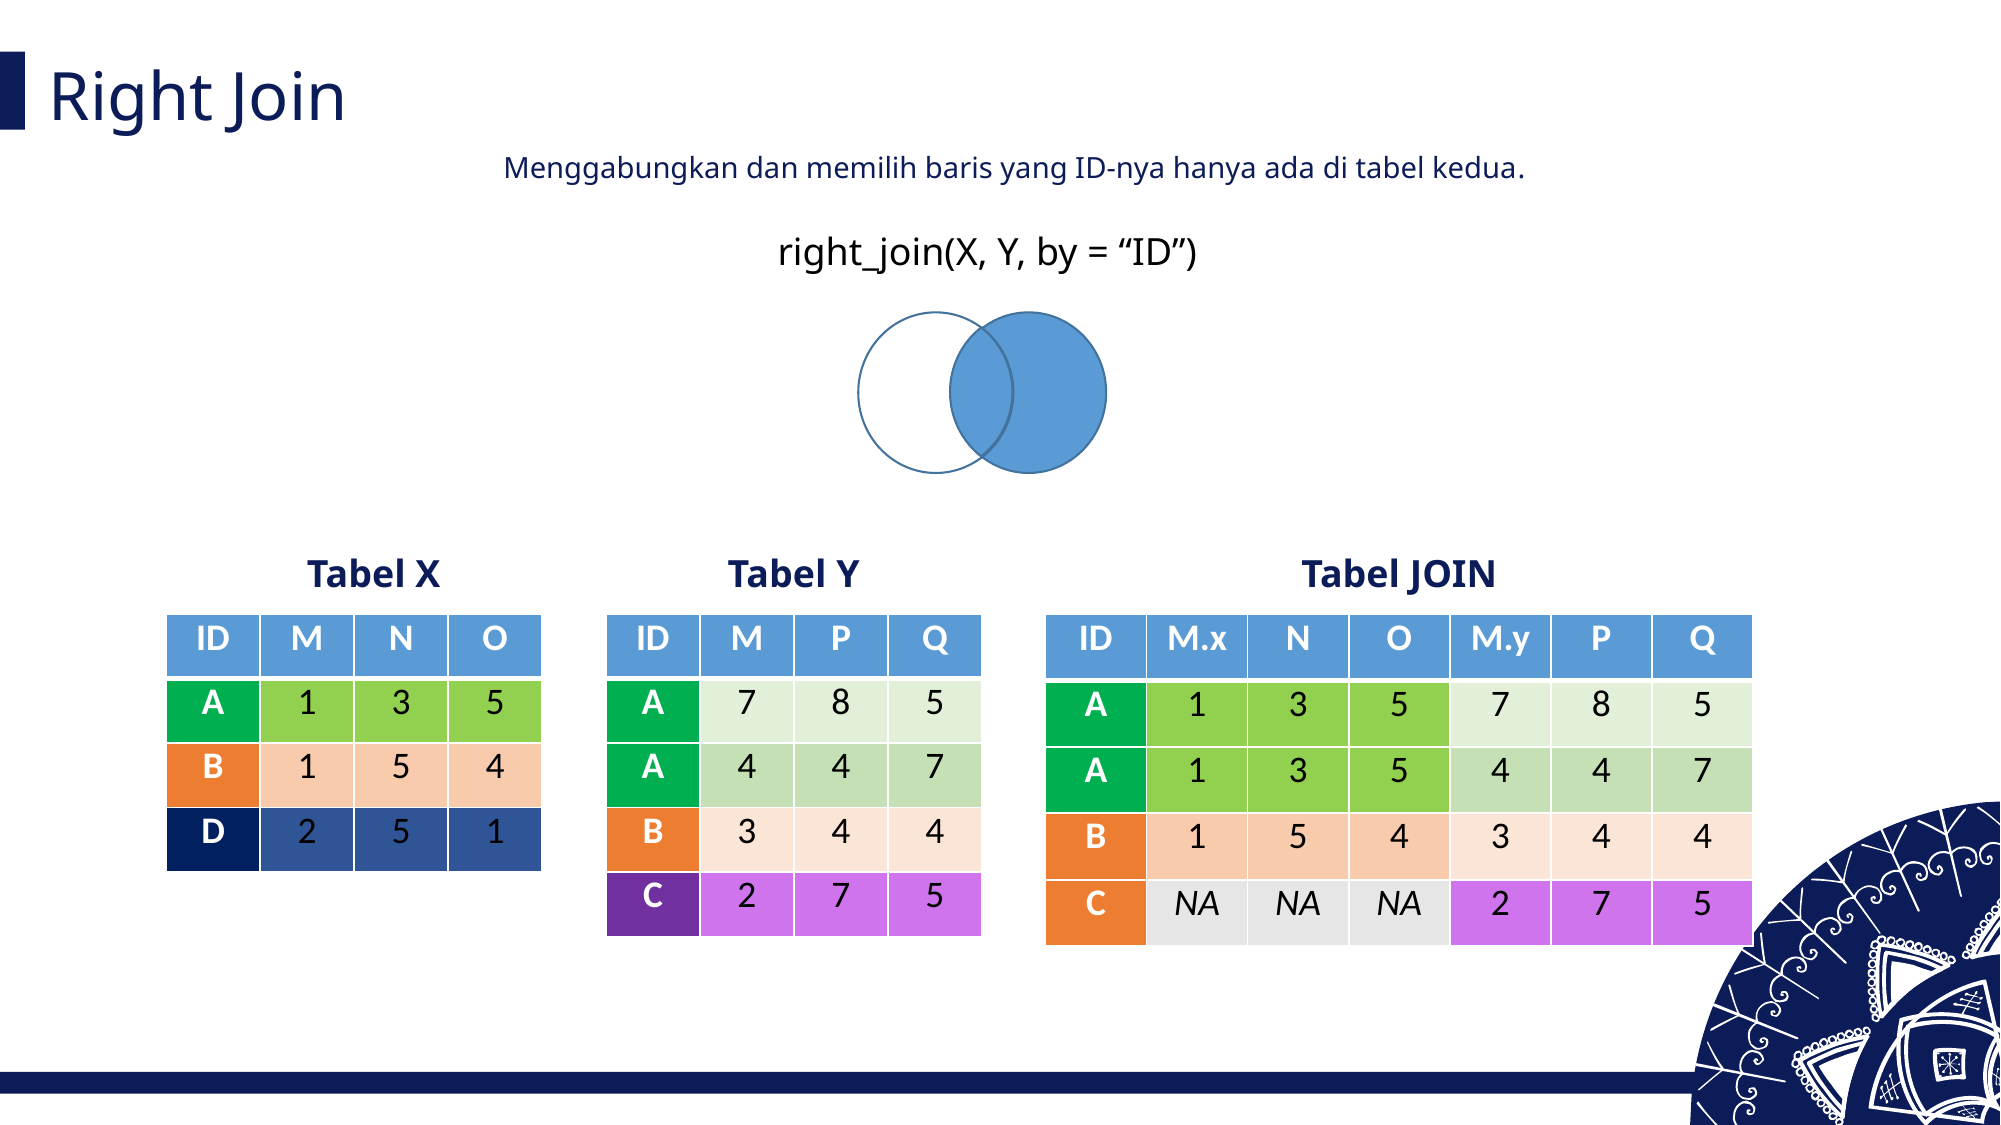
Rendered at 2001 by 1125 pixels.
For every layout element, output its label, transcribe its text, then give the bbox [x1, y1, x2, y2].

table_cell 5 [889, 681, 981, 742]
table_cell 3 [355, 681, 447, 742]
table_cell 3 [701, 808, 793, 871]
table_cell 4 [1451, 748, 1550, 812]
table_cell 2 [261, 808, 353, 871]
table_header N [355, 615, 447, 676]
table_header O [449, 615, 541, 676]
table_cell 5 [1248, 814, 1348, 879]
table_cell C [1046, 881, 1146, 945]
table_cell 5 [449, 681, 541, 742]
table_cell 1 [1147, 748, 1247, 812]
table_cell 4 [1653, 814, 1662, 879]
table_cell NA [1147, 881, 1247, 945]
table_header M.x [1147, 615, 1247, 678]
table_header M.y [1451, 615, 1550, 678]
table_header N [1248, 615, 1348, 678]
table_header ID [607, 615, 699, 676]
text_box Tabel Y [713, 542, 875, 602]
table_cell 4 [1350, 814, 1449, 879]
text_box Right Join [33, 46, 363, 141]
table_cell 5 [1653, 683, 1752, 746]
table_cell 4 [449, 744, 541, 807]
table_cell 5 [1350, 683, 1449, 746]
table_header ID [1046, 615, 1146, 678]
table_cell 4 [1552, 748, 1651, 812]
table_cell 1 [1147, 814, 1247, 879]
table_cell C [607, 873, 699, 936]
text_box Tabel JOIN [1286, 542, 1513, 602]
table_cell 2 [701, 873, 793, 936]
table_cell 7 [1653, 748, 1752, 812]
table_cell B [1046, 814, 1146, 879]
table_header ID [167, 615, 259, 676]
table_cell 5 [355, 808, 447, 871]
table_cell A [1046, 683, 1146, 746]
table_header P [795, 615, 887, 676]
table_cell 5 [355, 744, 447, 807]
table_header Q [889, 615, 981, 676]
table_header M [701, 615, 793, 676]
text_box right_join(X, Y, by = “ID”) [630, 220, 1346, 281]
table_cell 4 [1552, 814, 1651, 879]
table_cell 5 [1350, 748, 1449, 812]
table_cell 3 [1451, 814, 1550, 879]
table_cell 5 [889, 873, 981, 936]
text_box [1662, 797, 2000, 1125]
table_cell B [167, 744, 259, 807]
table_header Q [1653, 615, 1752, 678]
table_cell 5 [1653, 881, 1662, 945]
table_cell NA [1350, 881, 1449, 945]
table_cell A [1046, 748, 1146, 812]
table_cell 1 [449, 808, 541, 871]
table_cell A [167, 681, 259, 742]
text_box [0, 51, 26, 131]
table_header M [261, 615, 353, 676]
table_cell B [607, 808, 699, 871]
table_cell 7 [701, 681, 793, 742]
text_box [0, 1070, 1662, 1095]
table_cell 2 [1451, 881, 1550, 945]
table_cell 8 [795, 681, 887, 742]
table_cell 4 [889, 808, 981, 871]
table_cell 7 [889, 744, 981, 807]
text_box Menggabungkan dan memilih baris yang ID-nya hanya ada di tabel kedua. [261, 142, 1768, 192]
table_cell 1 [261, 681, 353, 742]
table_cell 7 [1451, 683, 1550, 746]
table_cell A [607, 681, 699, 742]
text_box [948, 326, 1014, 459]
table_cell 4 [701, 744, 793, 807]
table_cell 7 [1552, 881, 1651, 945]
table_cell 4 [795, 808, 887, 871]
table_header P [1552, 615, 1651, 678]
table_cell D [167, 808, 259, 871]
table_cell 3 [1248, 683, 1348, 746]
table_header O [1350, 615, 1449, 678]
table_cell A [607, 744, 699, 807]
text_box Tabel X [292, 542, 456, 602]
table_cell 7 [795, 873, 887, 936]
text_box [983, 311, 1108, 475]
table_cell 4 [795, 744, 887, 807]
table_cell NA [1248, 881, 1348, 945]
table_cell 1 [1147, 683, 1247, 746]
text_box [857, 311, 982, 475]
table_cell 1 [261, 744, 353, 807]
table_cell 3 [1248, 748, 1348, 812]
table_cell 8 [1552, 683, 1651, 746]
